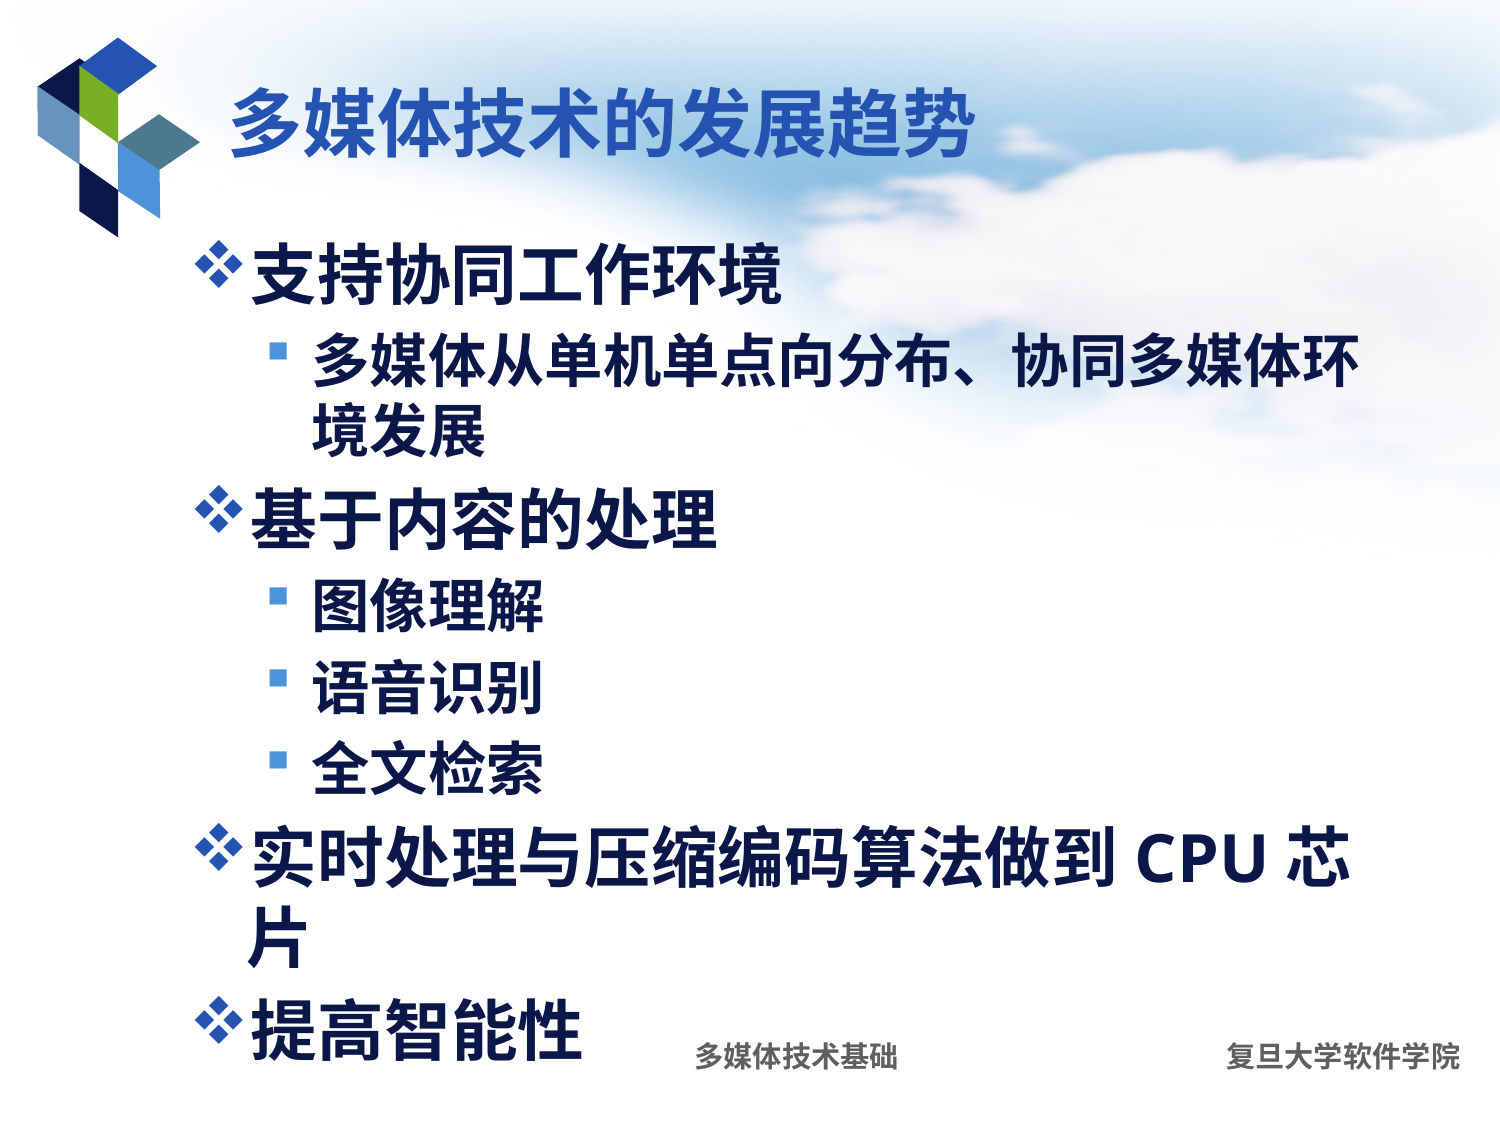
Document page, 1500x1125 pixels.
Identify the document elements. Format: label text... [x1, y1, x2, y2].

slide_number 多媒体技术基础 [563, 1031, 915, 1088]
list 支持协同工作环境 多媒体从单机单点向分布、协同多媒体环境发展 基于内容的处理 图像理解 语音识别 全文检索 实时处理与压缩编码算法做到CPU芯片 提高智能性 [174, 224, 1426, 997]
title 多媒体技术的发展趋势 [212, 74, 1376, 168]
picture [0, 0, 1500, 588]
